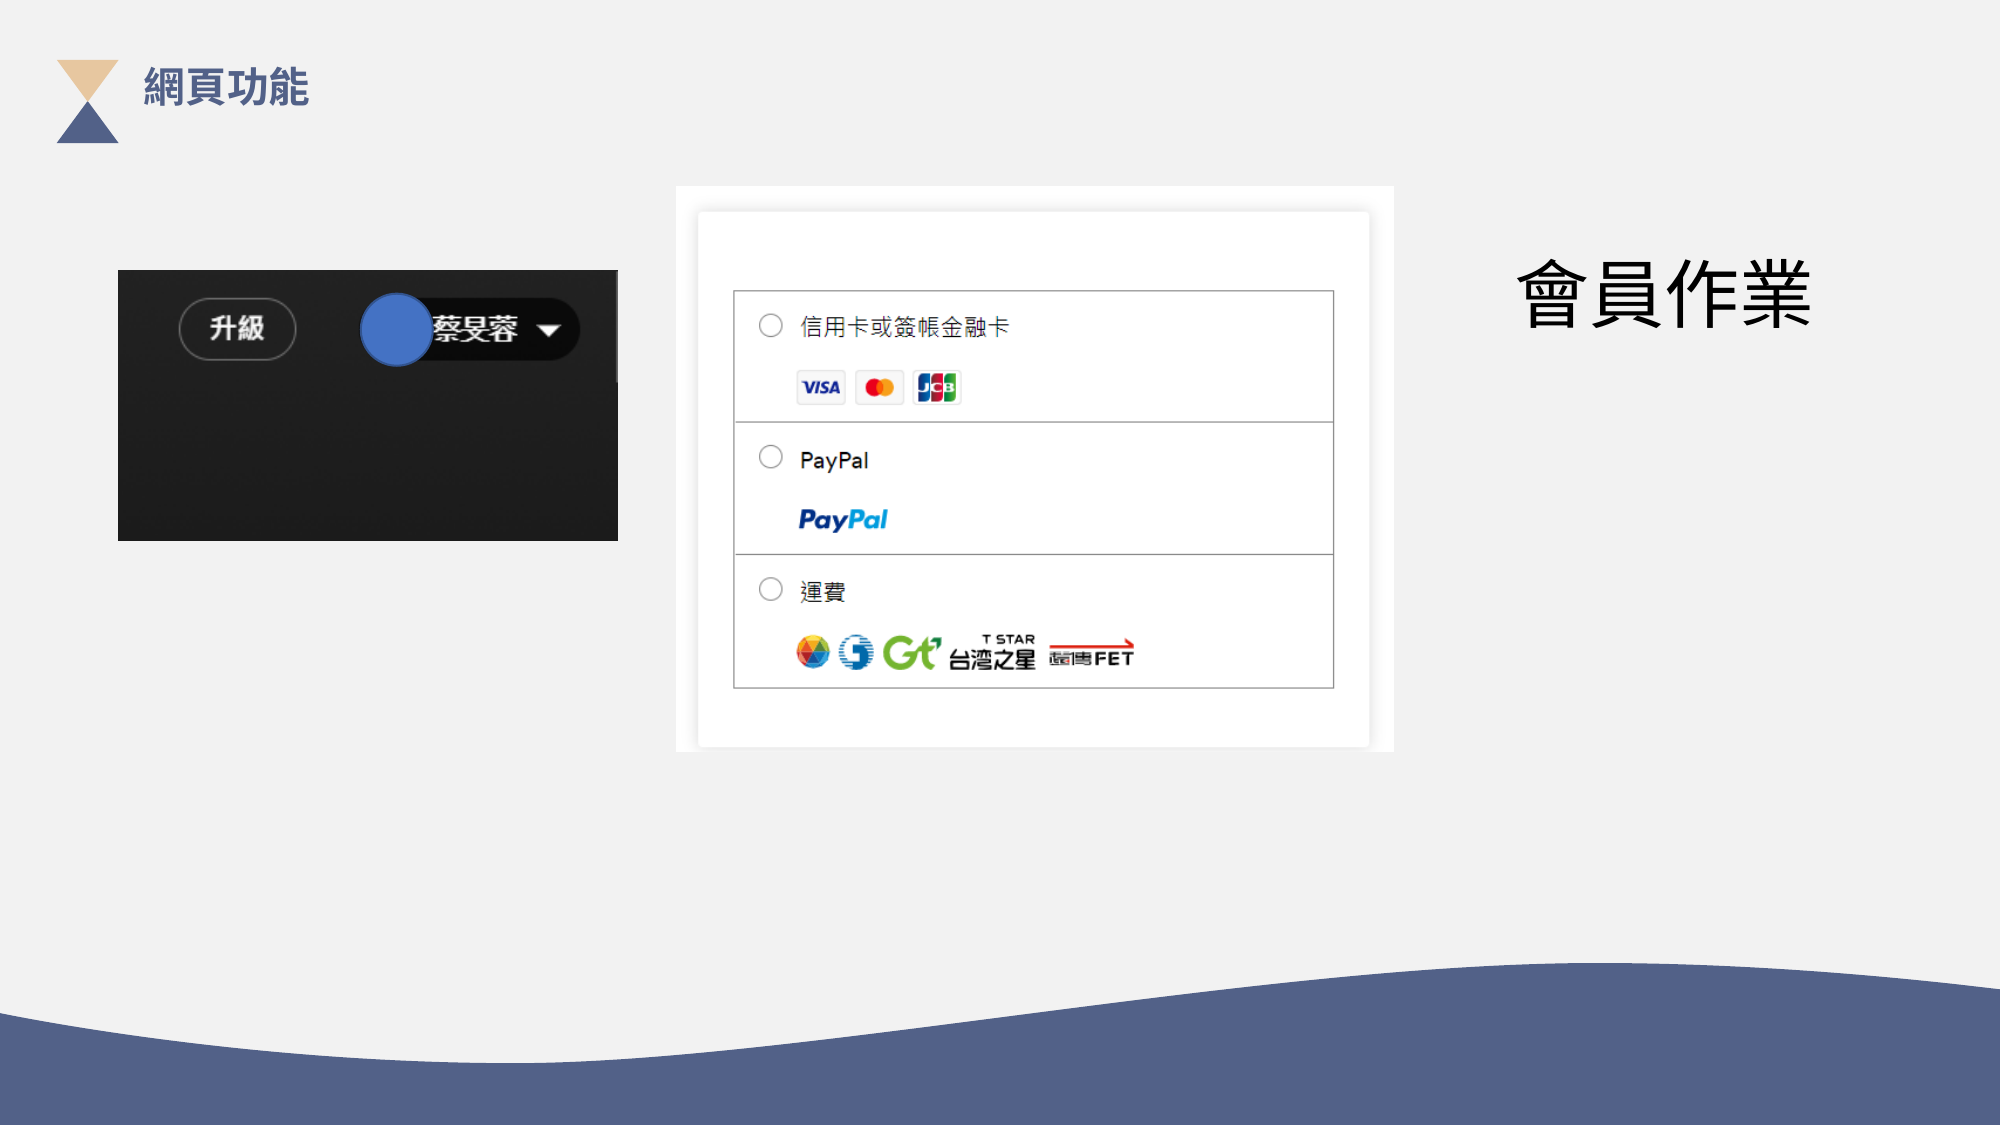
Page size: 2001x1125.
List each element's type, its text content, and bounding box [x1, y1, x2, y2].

text_box 會員作業 [1499, 239, 1887, 345]
text_box [0, 961, 2000, 1125]
picture [118, 270, 618, 541]
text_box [56, 52, 397, 143]
picture [676, 186, 1395, 752]
